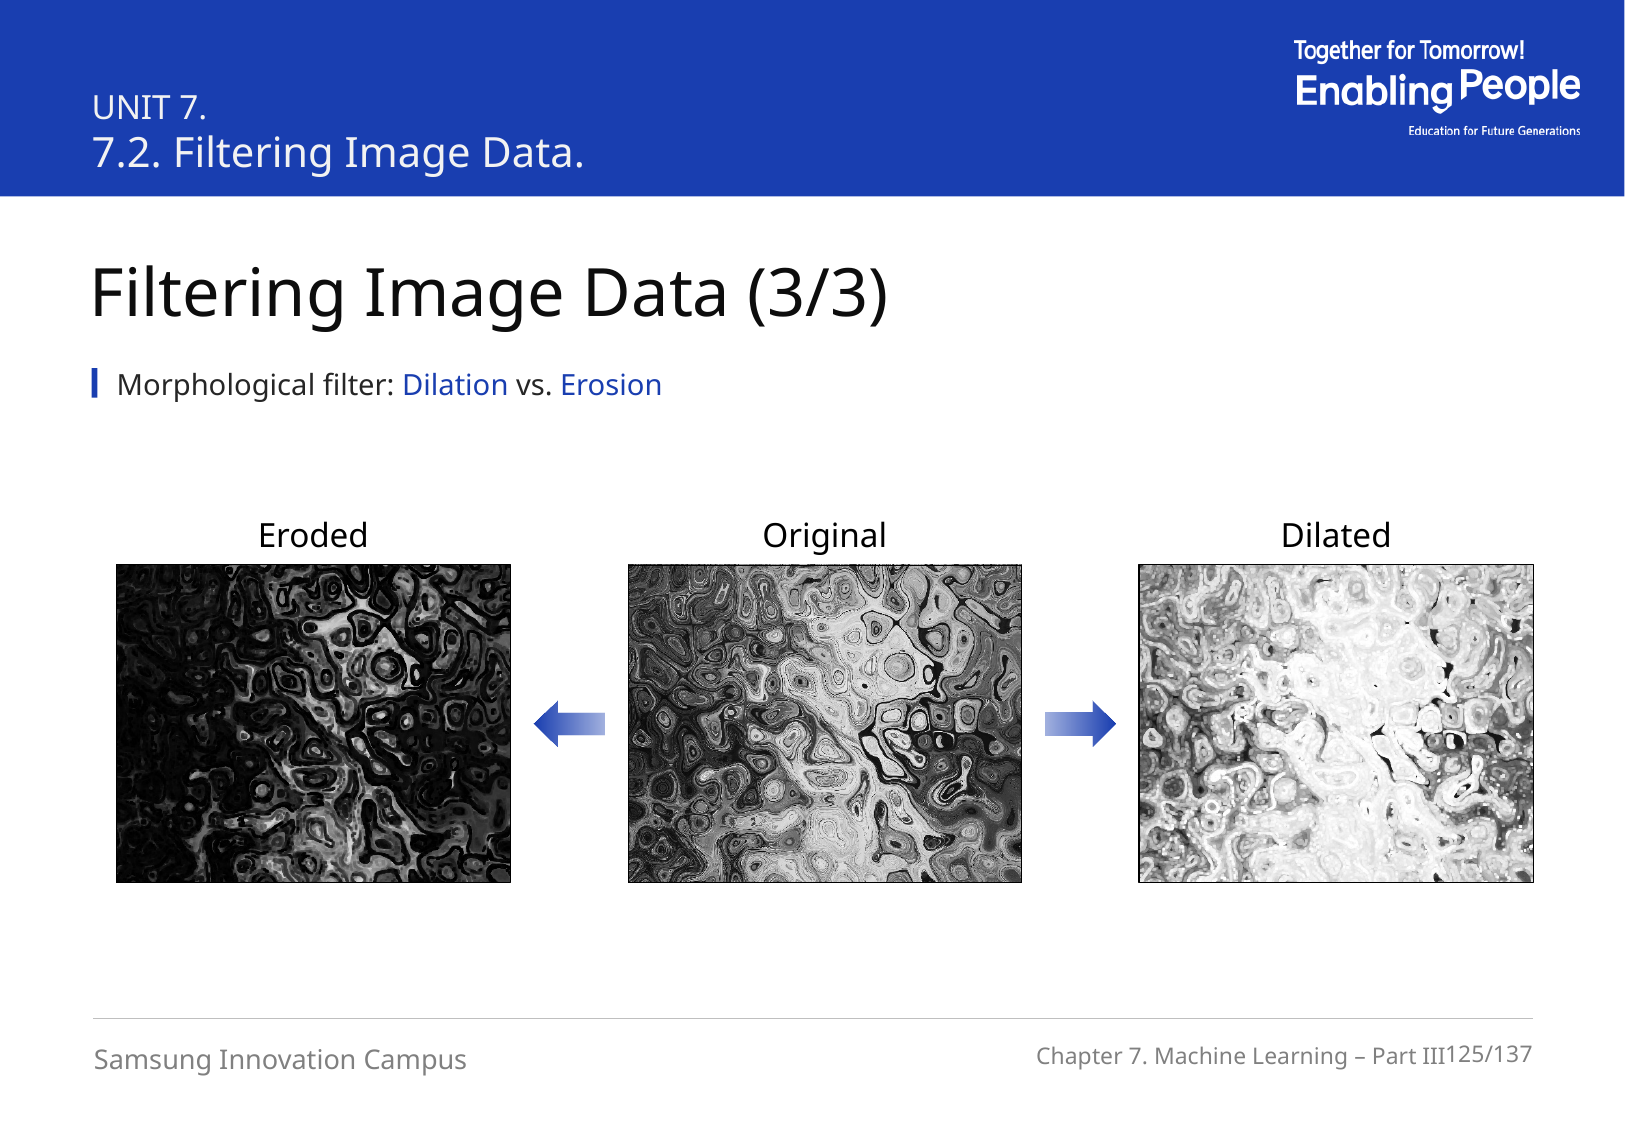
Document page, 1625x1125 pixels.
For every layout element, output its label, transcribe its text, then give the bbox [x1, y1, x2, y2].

picture [1294, 40, 1580, 135]
text_box Filtering Image Data (3/3) [89, 249, 1534, 331]
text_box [91, 366, 1533, 402]
text_box UNIT 7. 7.2. Filtering Image Data. [91, 85, 1048, 177]
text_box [116, 506, 1533, 883]
